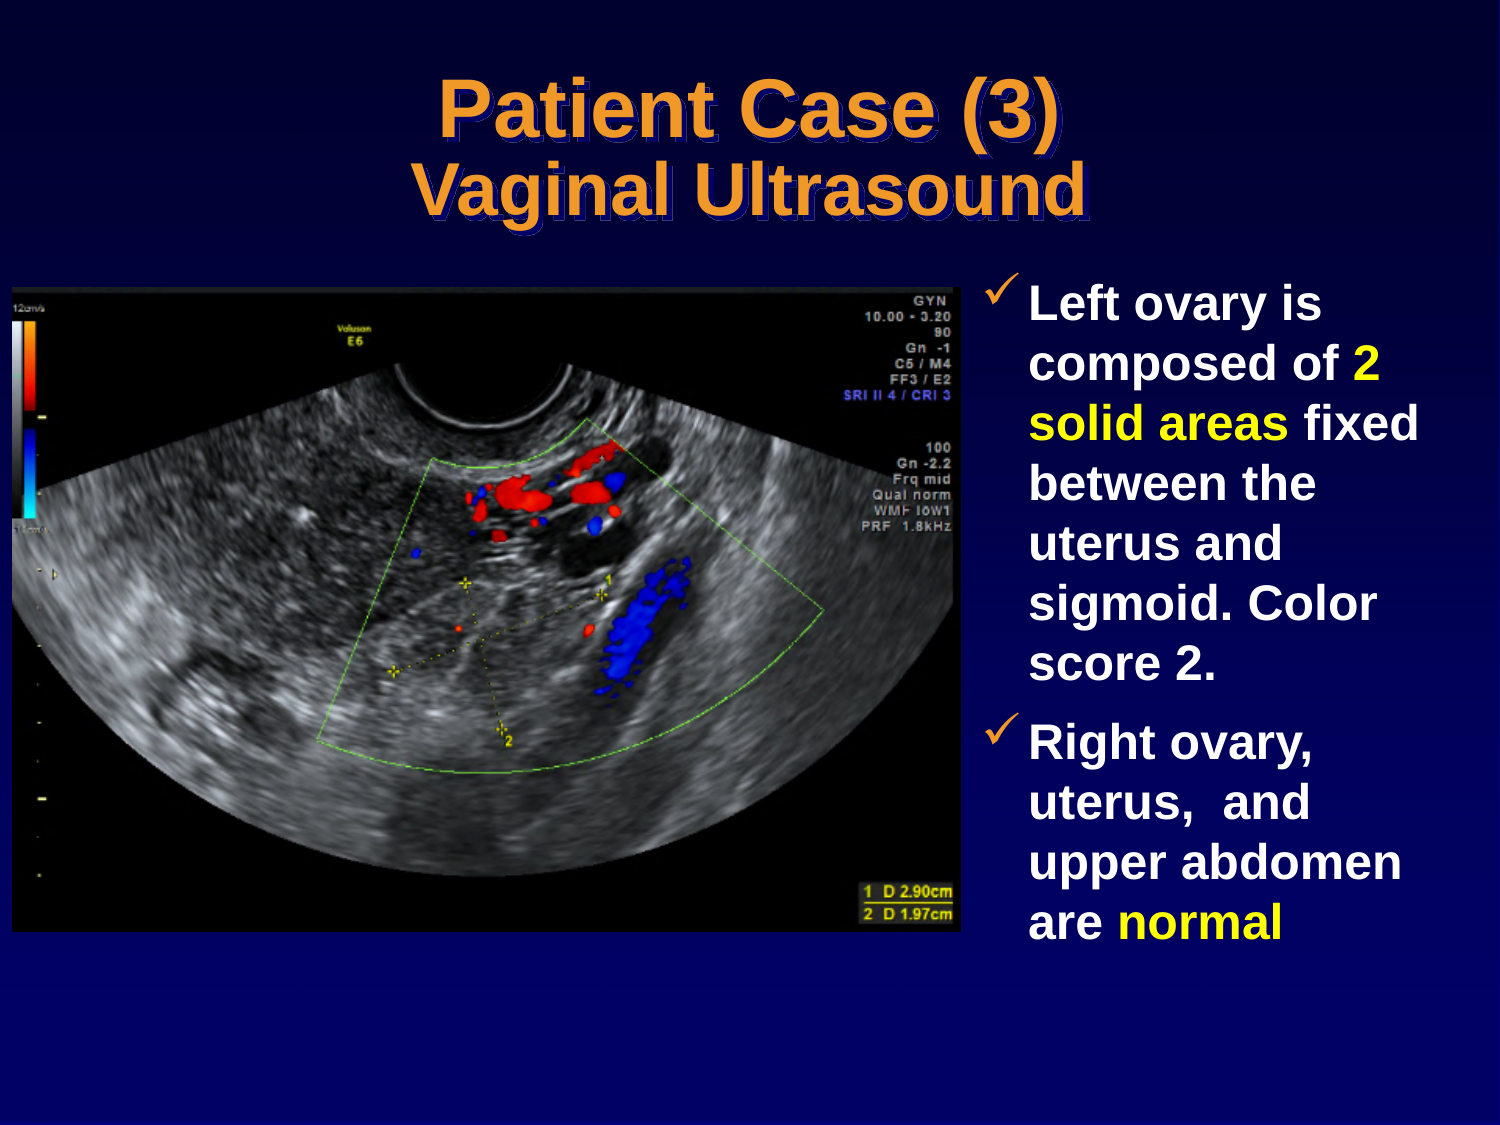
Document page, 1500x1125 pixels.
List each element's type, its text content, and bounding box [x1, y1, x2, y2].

list Left ovary is composed of 2 solid areas fixed between the uterus and sigmoid. Color score 2. Right ovary, uterus, and upper abdomen are normal [960, 262, 1441, 1005]
picture [12, 287, 962, 932]
title Patient Case (3) Vaginal Ultrasound [12, 50, 1488, 250]
